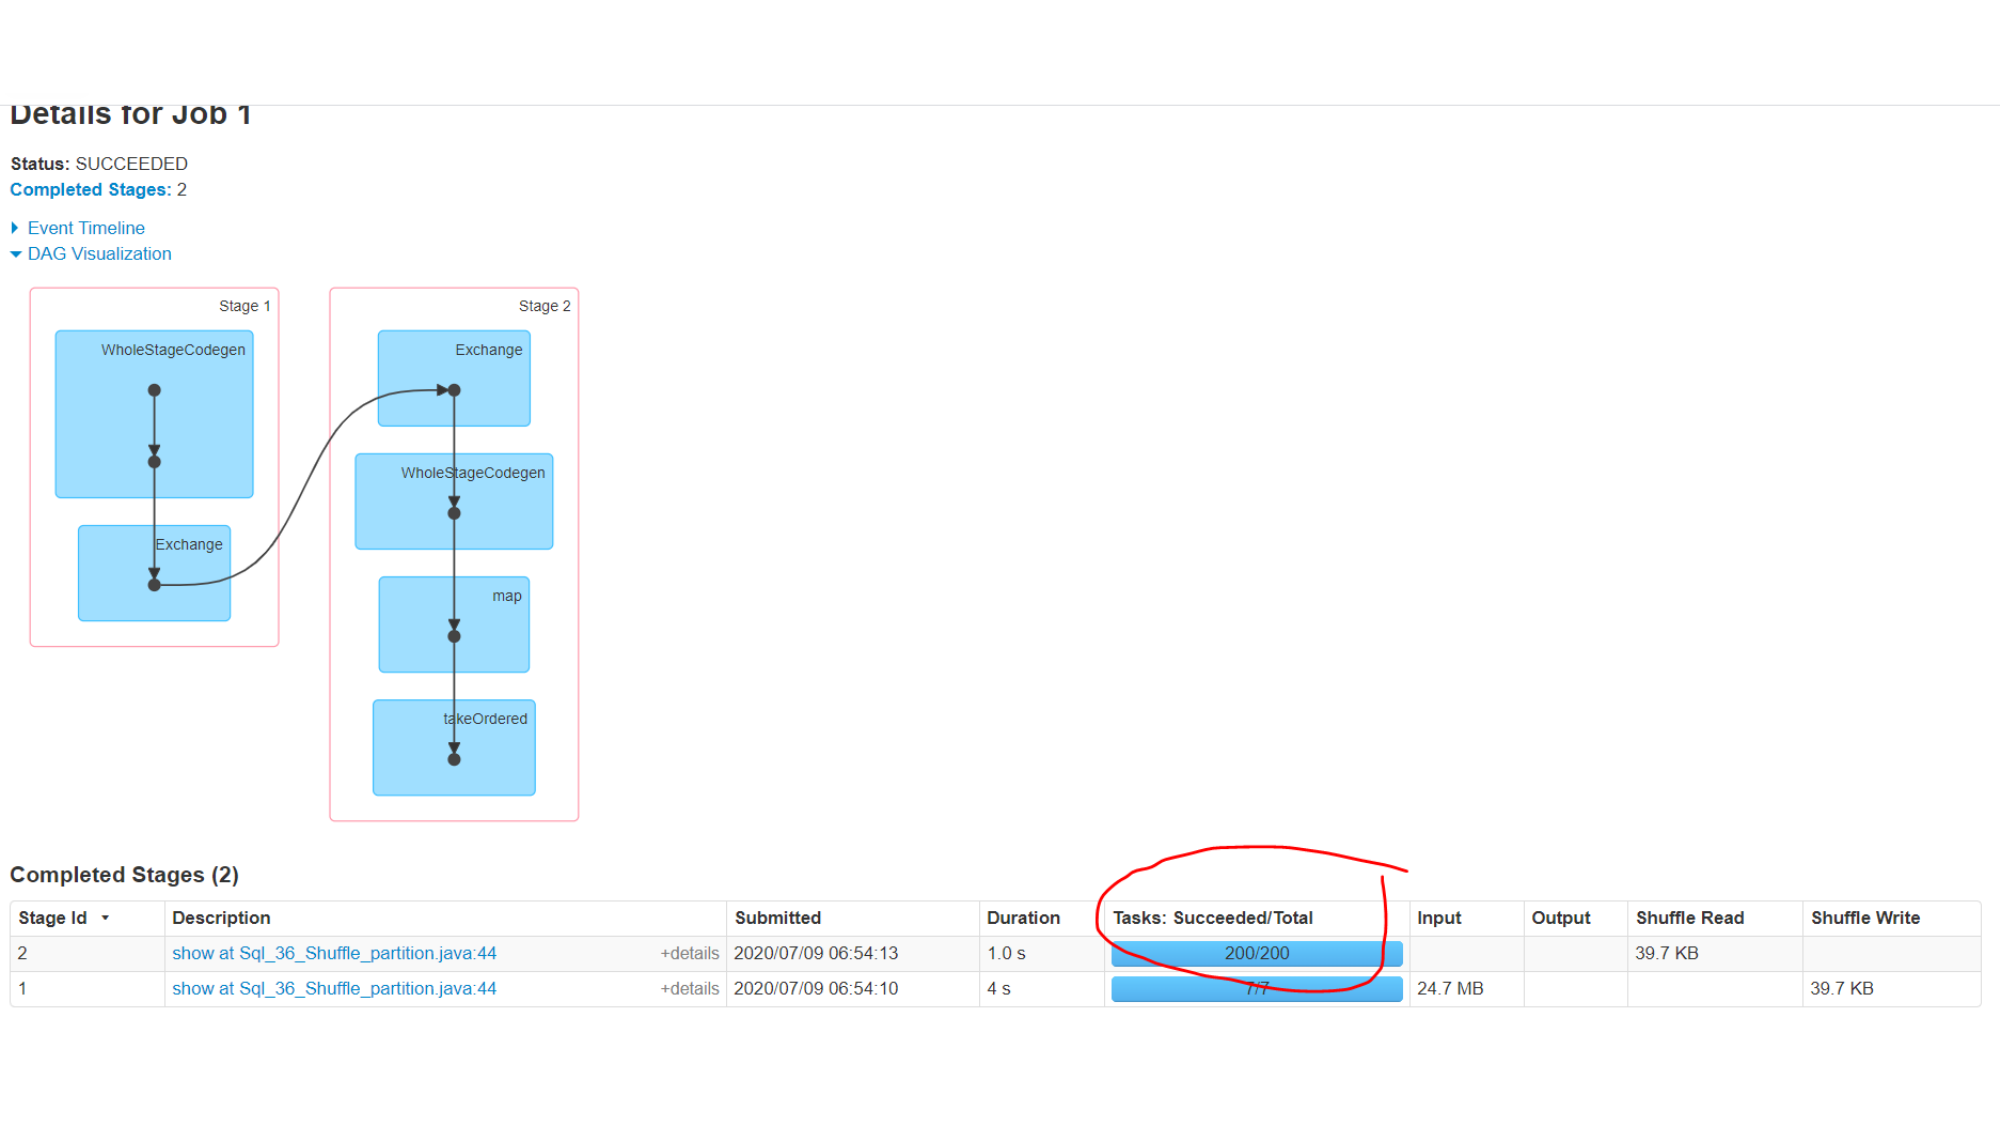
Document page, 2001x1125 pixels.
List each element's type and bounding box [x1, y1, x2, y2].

picture [0, 93, 2000, 1032]
